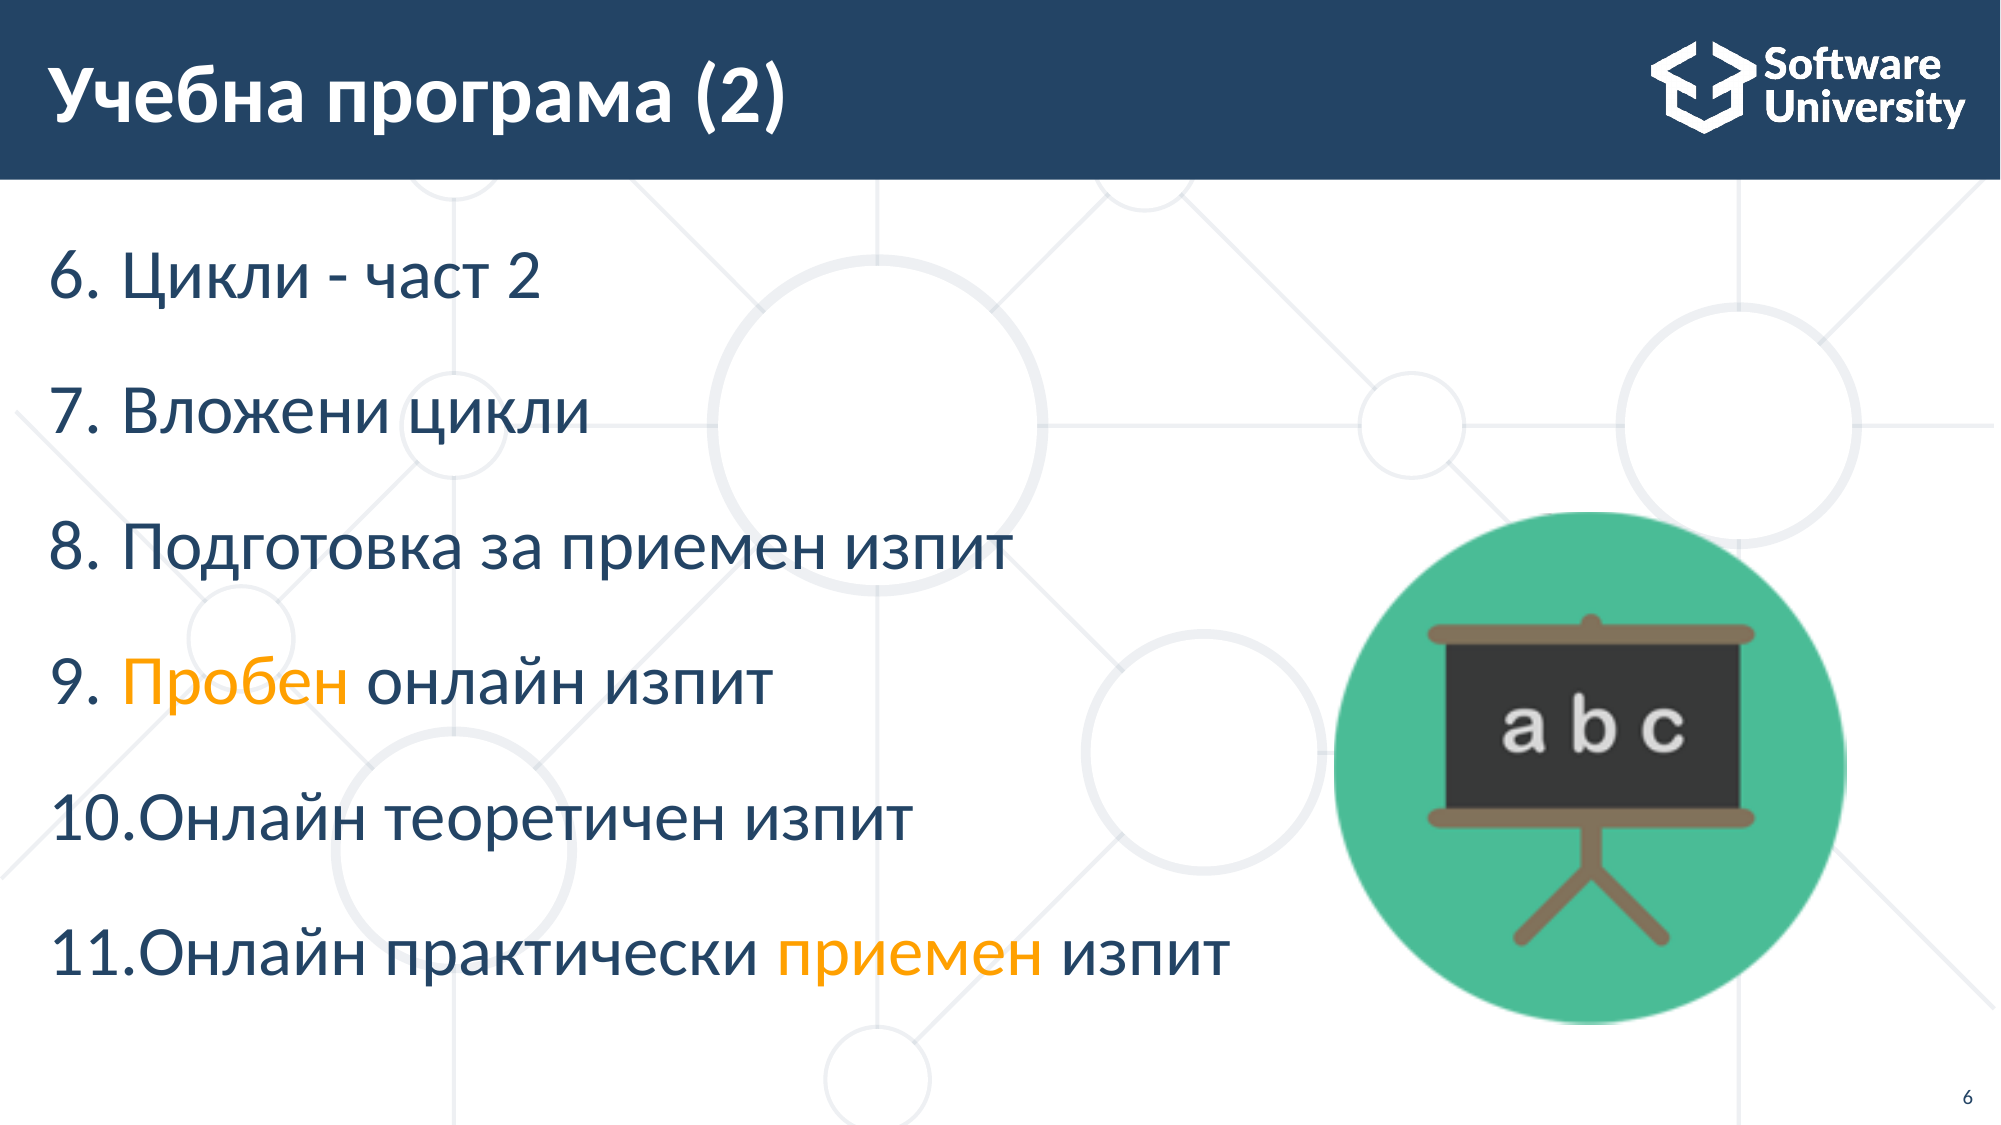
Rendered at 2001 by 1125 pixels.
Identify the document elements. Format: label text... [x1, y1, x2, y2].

slide_number 6 [1927, 1067, 1989, 1117]
picture [1651, 41, 1966, 134]
list Цикли - част 2 Вложени цикли Подготовка за приемен изпит Пробен онлайн изпит Онлайн теоретичен изпит Онлайн практически приемен изпит [31, 196, 1970, 1104]
title Учебна програма (2) [31, 16, 1625, 162]
picture [1333, 512, 1847, 1026]
